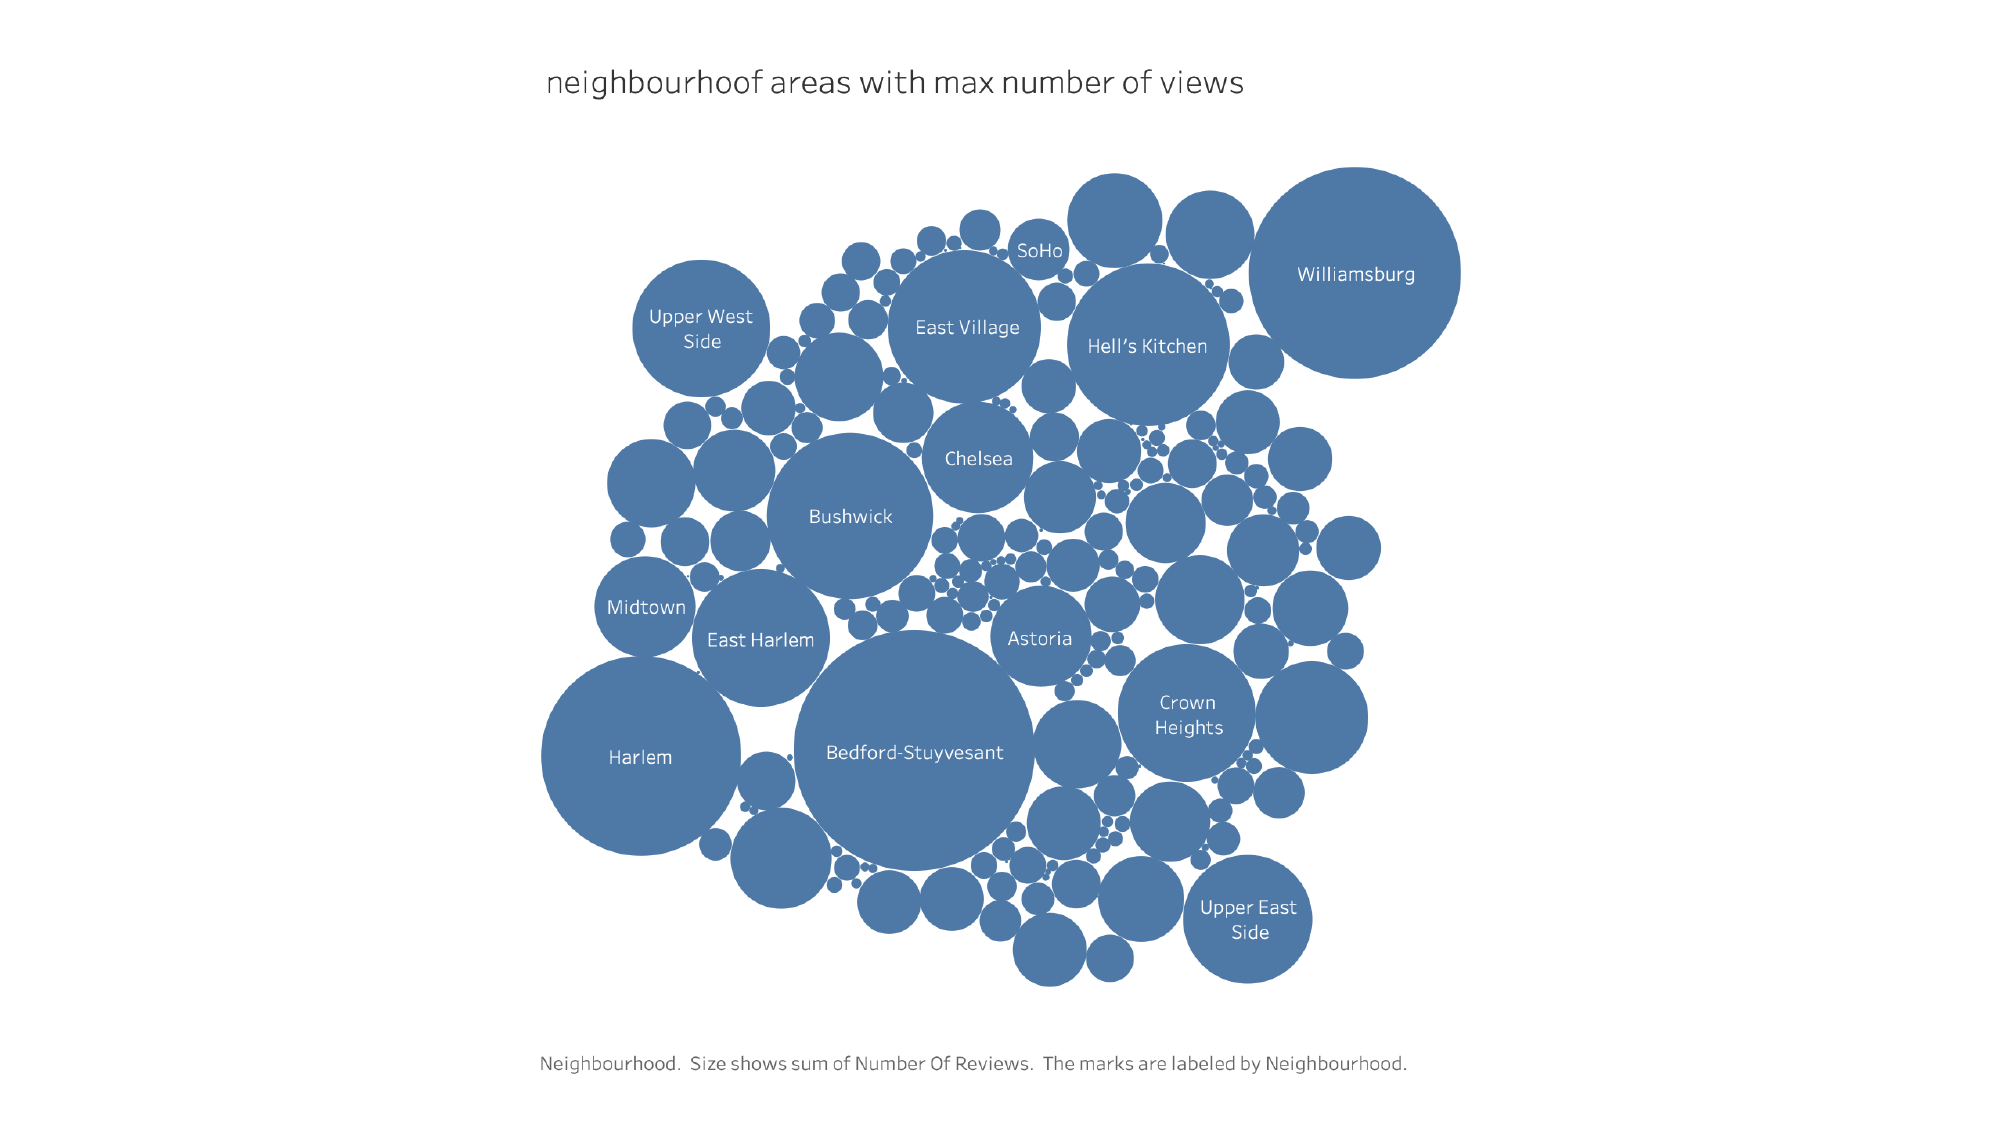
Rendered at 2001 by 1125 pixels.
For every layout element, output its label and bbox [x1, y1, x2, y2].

picture [539, 49, 1461, 1076]
